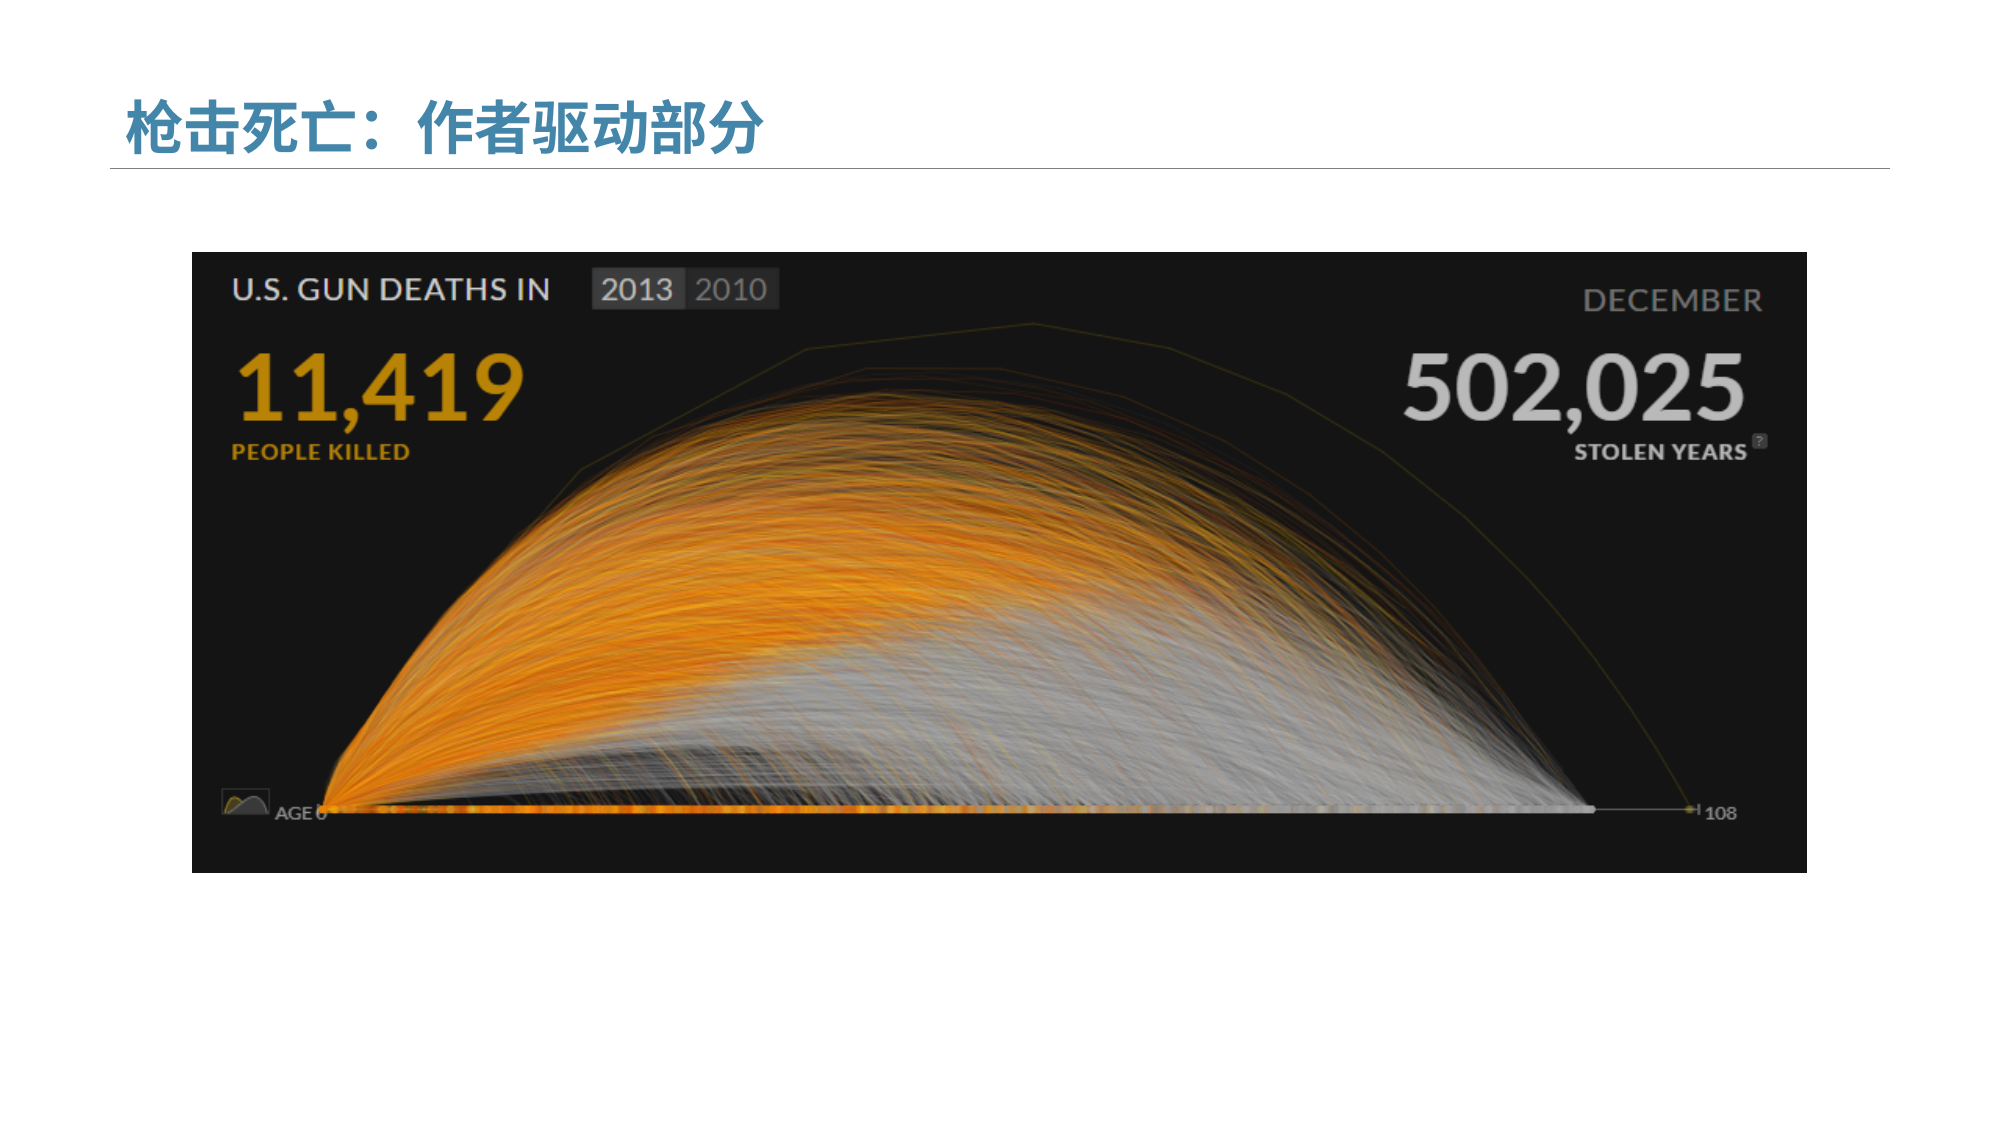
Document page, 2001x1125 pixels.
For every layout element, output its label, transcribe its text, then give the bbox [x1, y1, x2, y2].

picture [192, 252, 1808, 873]
title 枪击死亡：作者驱动部分 [109, 0, 1890, 169]
